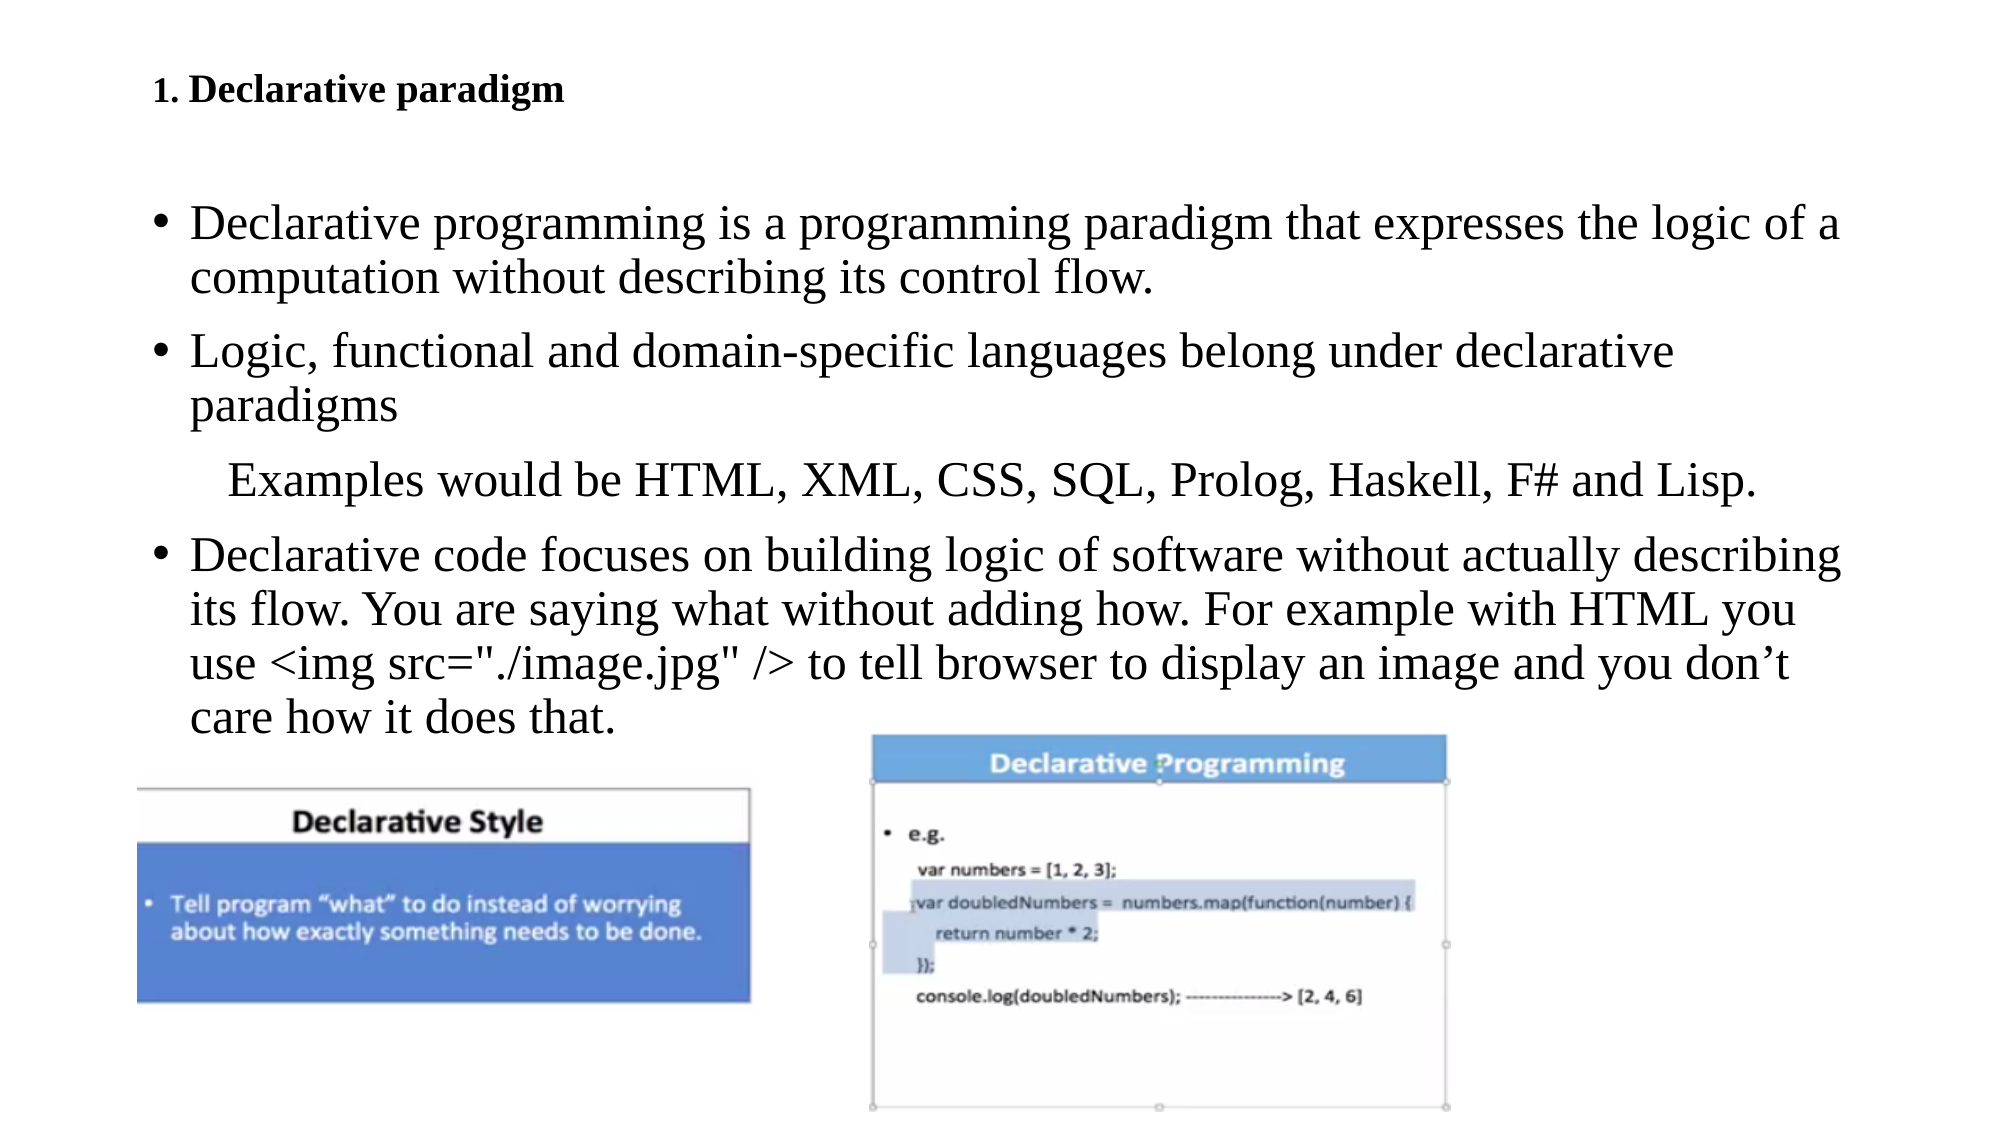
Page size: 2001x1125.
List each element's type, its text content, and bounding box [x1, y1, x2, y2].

picture [137, 774, 757, 1014]
list Declarative programming is a programming paradigm that expresses the logic of a computation without describing its control flow. Logic, functional and domain-specific languages belong under declarative paradigms Examples would be HTML, XML, CSS, SQL, Prolog, Haskell, F# and Lisp. Declarative code focuses on building logic of software without actually describing its flow. You are saying what without adding how. For example with HTML you use <img src="./image.jpg" /> to tell browser to display an image and you don’t care how it does that. [137, 188, 1863, 903]
title 1. Declarative paradigm [137, 59, 1863, 162]
picture [869, 724, 1451, 1112]
